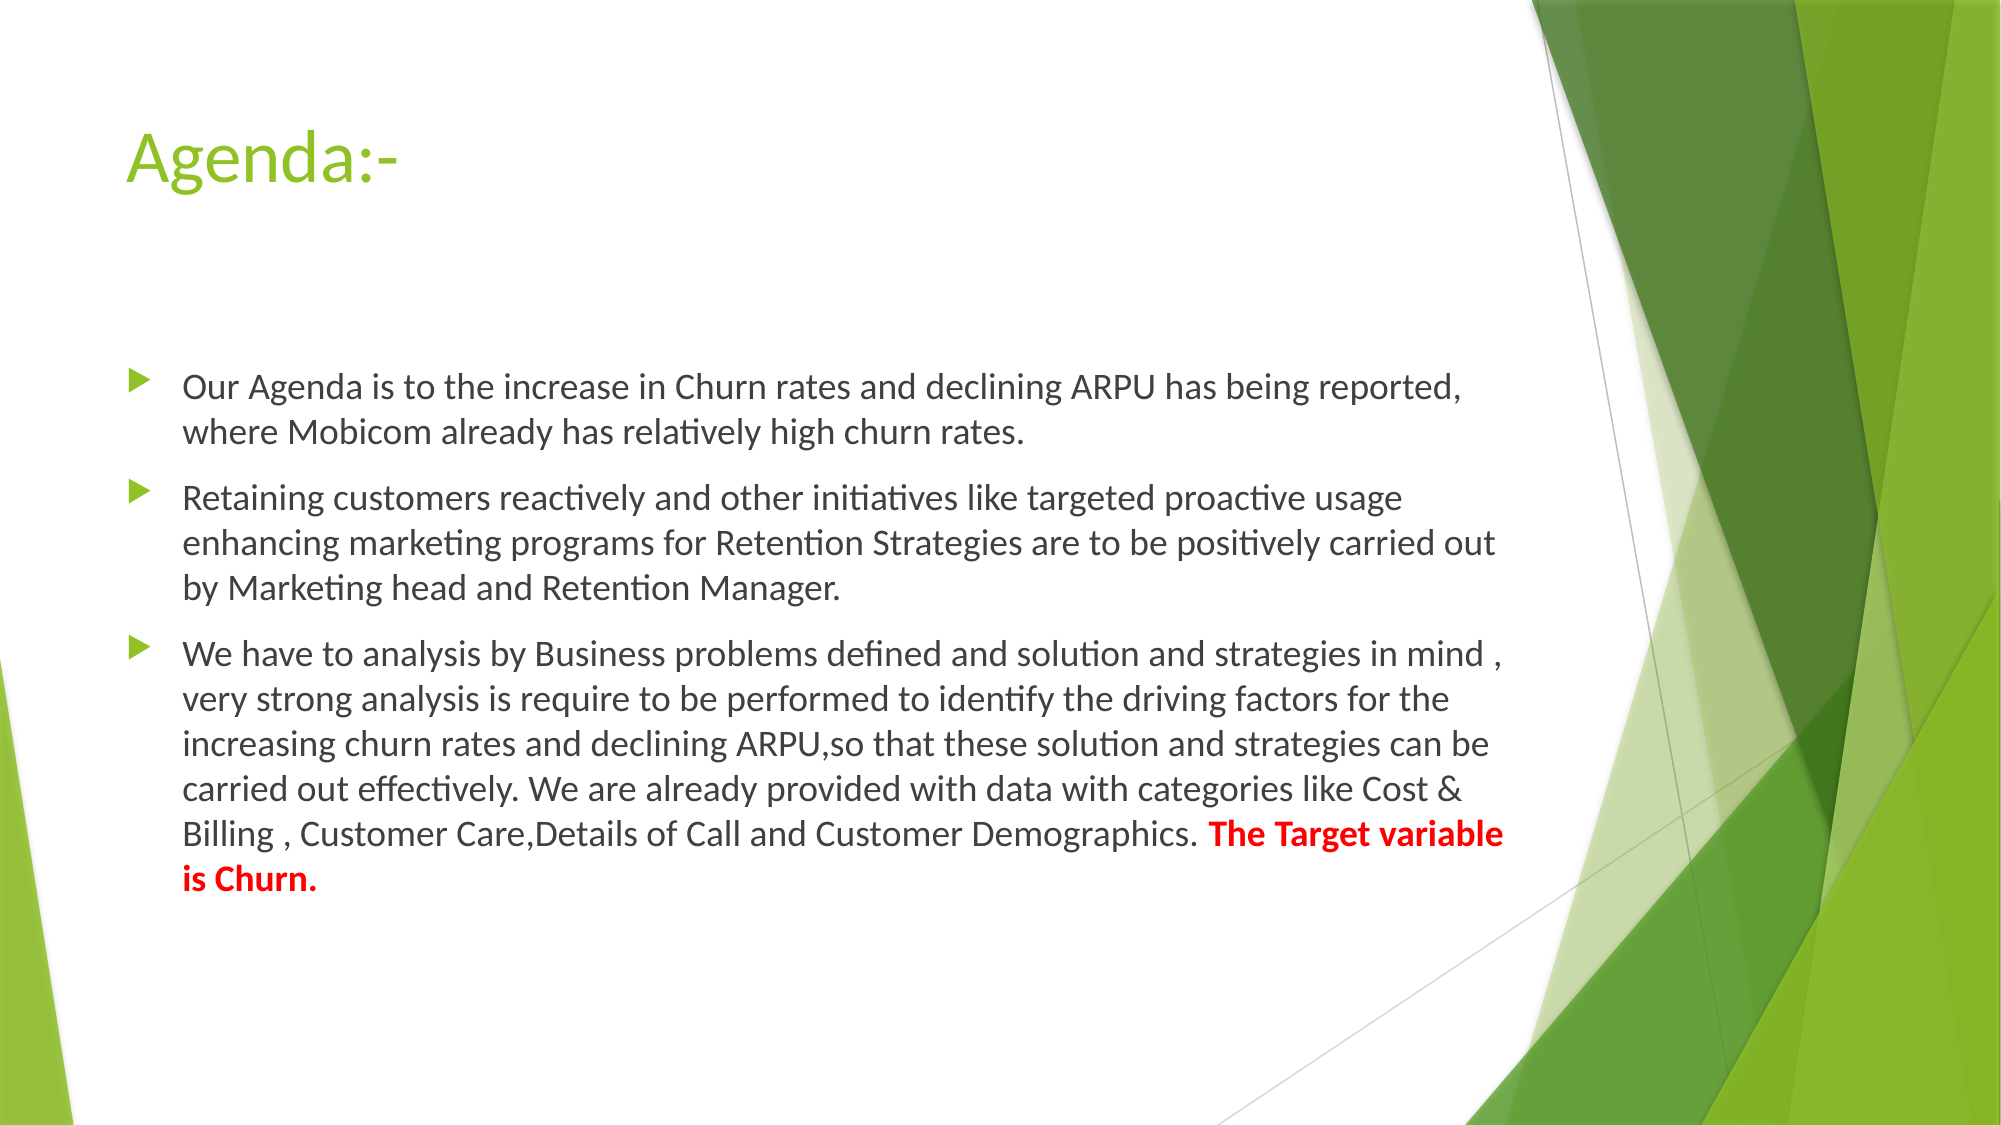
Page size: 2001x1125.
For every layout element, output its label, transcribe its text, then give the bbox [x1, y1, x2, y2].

title Agenda:- [111, 99, 1522, 317]
list Our Agenda is to the increase in Churn rates and declining ARPU has being reported, where Mobicom already has relatively high churn rates. Retaining customers reactively and other initiatives like targeted proactive usage enhancing marketing programs for Retention Strategies are to be positively carried out by Marketing head and Retention Manager. We have to analysis by Business problems defined and solution and strategies in mind , very strong analysis is require to be performed to identify the driving factors for the increasing churn rates and declining ARPU,so that these solution and strategies can be carried out effectively. We are already provided with data with categories like Cost & Billing , Customer Care,Details of Call and Customer Demographics. The Target variable is Churn. [111, 354, 1522, 992]
